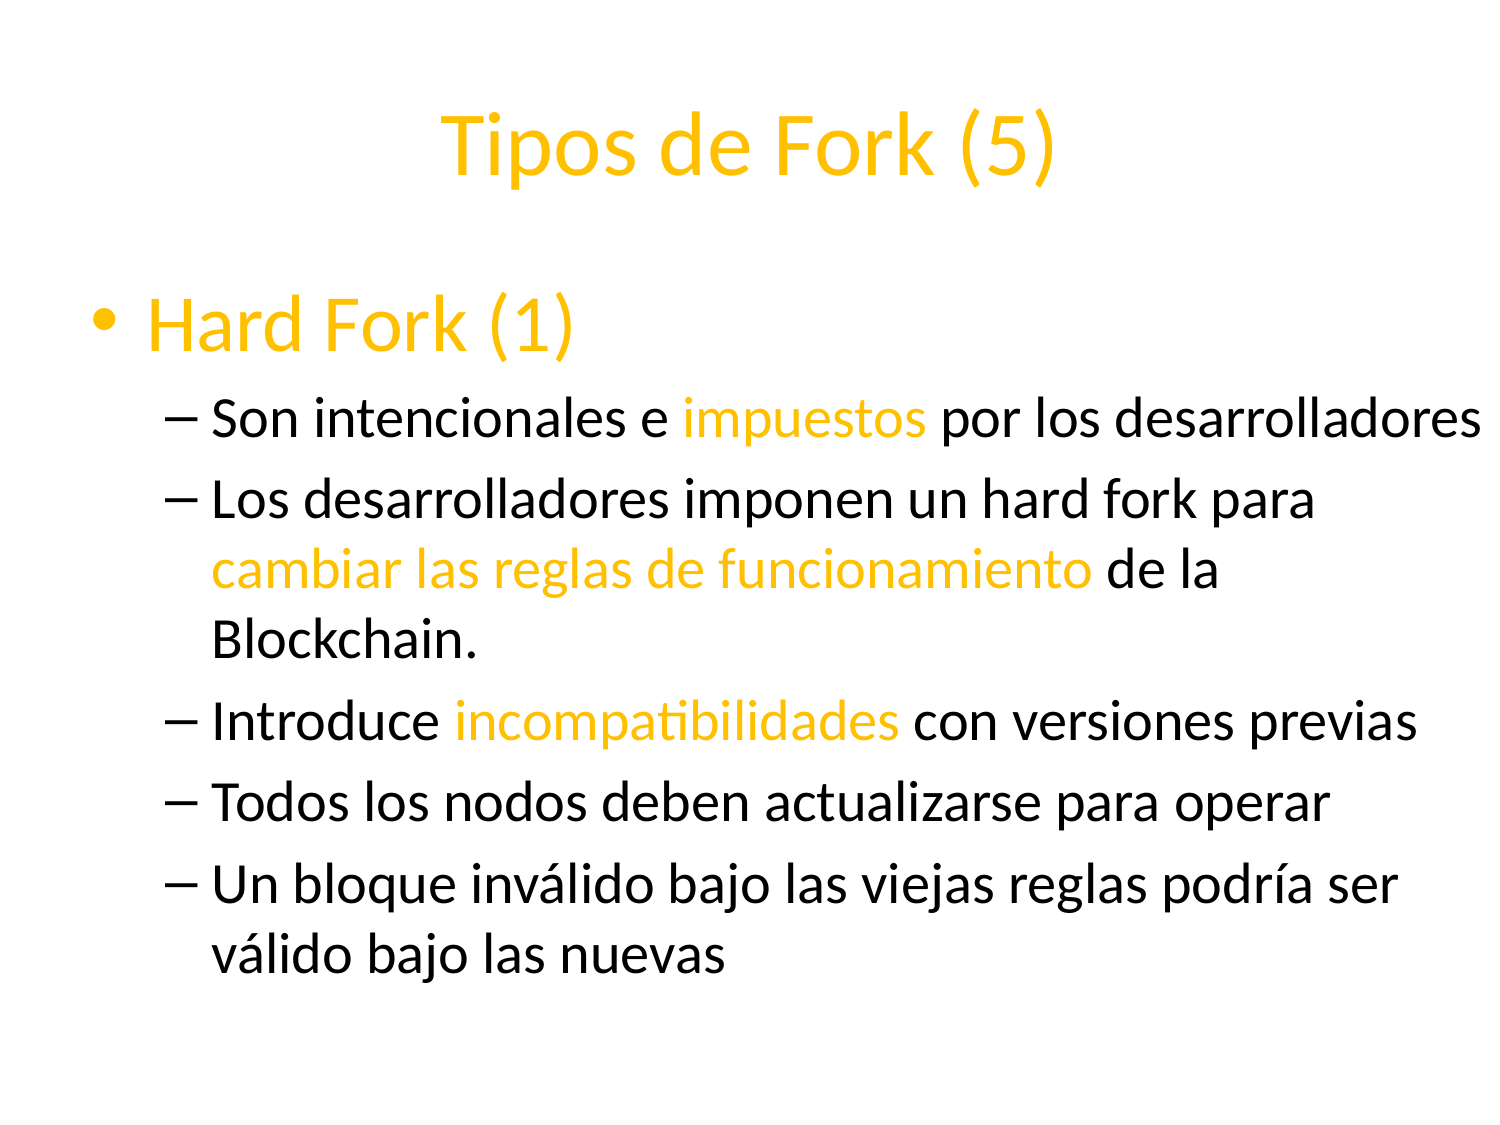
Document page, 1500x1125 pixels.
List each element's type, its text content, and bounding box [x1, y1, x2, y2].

list Hard Fork (1) Son intencionales e impuestos por los desarrolladores Los desarrolladores imponen un hard fork para cambiar las reglas de funcionamiento de la Blockchain. Introduce incompatibilidades con versiones previas Todos los nodos deben actualizarse para operar Un bloque inválido bajo las viejas reglas podría ser válido bajo las nuevas [75, 262, 1500, 1125]
title Tipos de Fork (5) [75, 45, 1425, 233]
